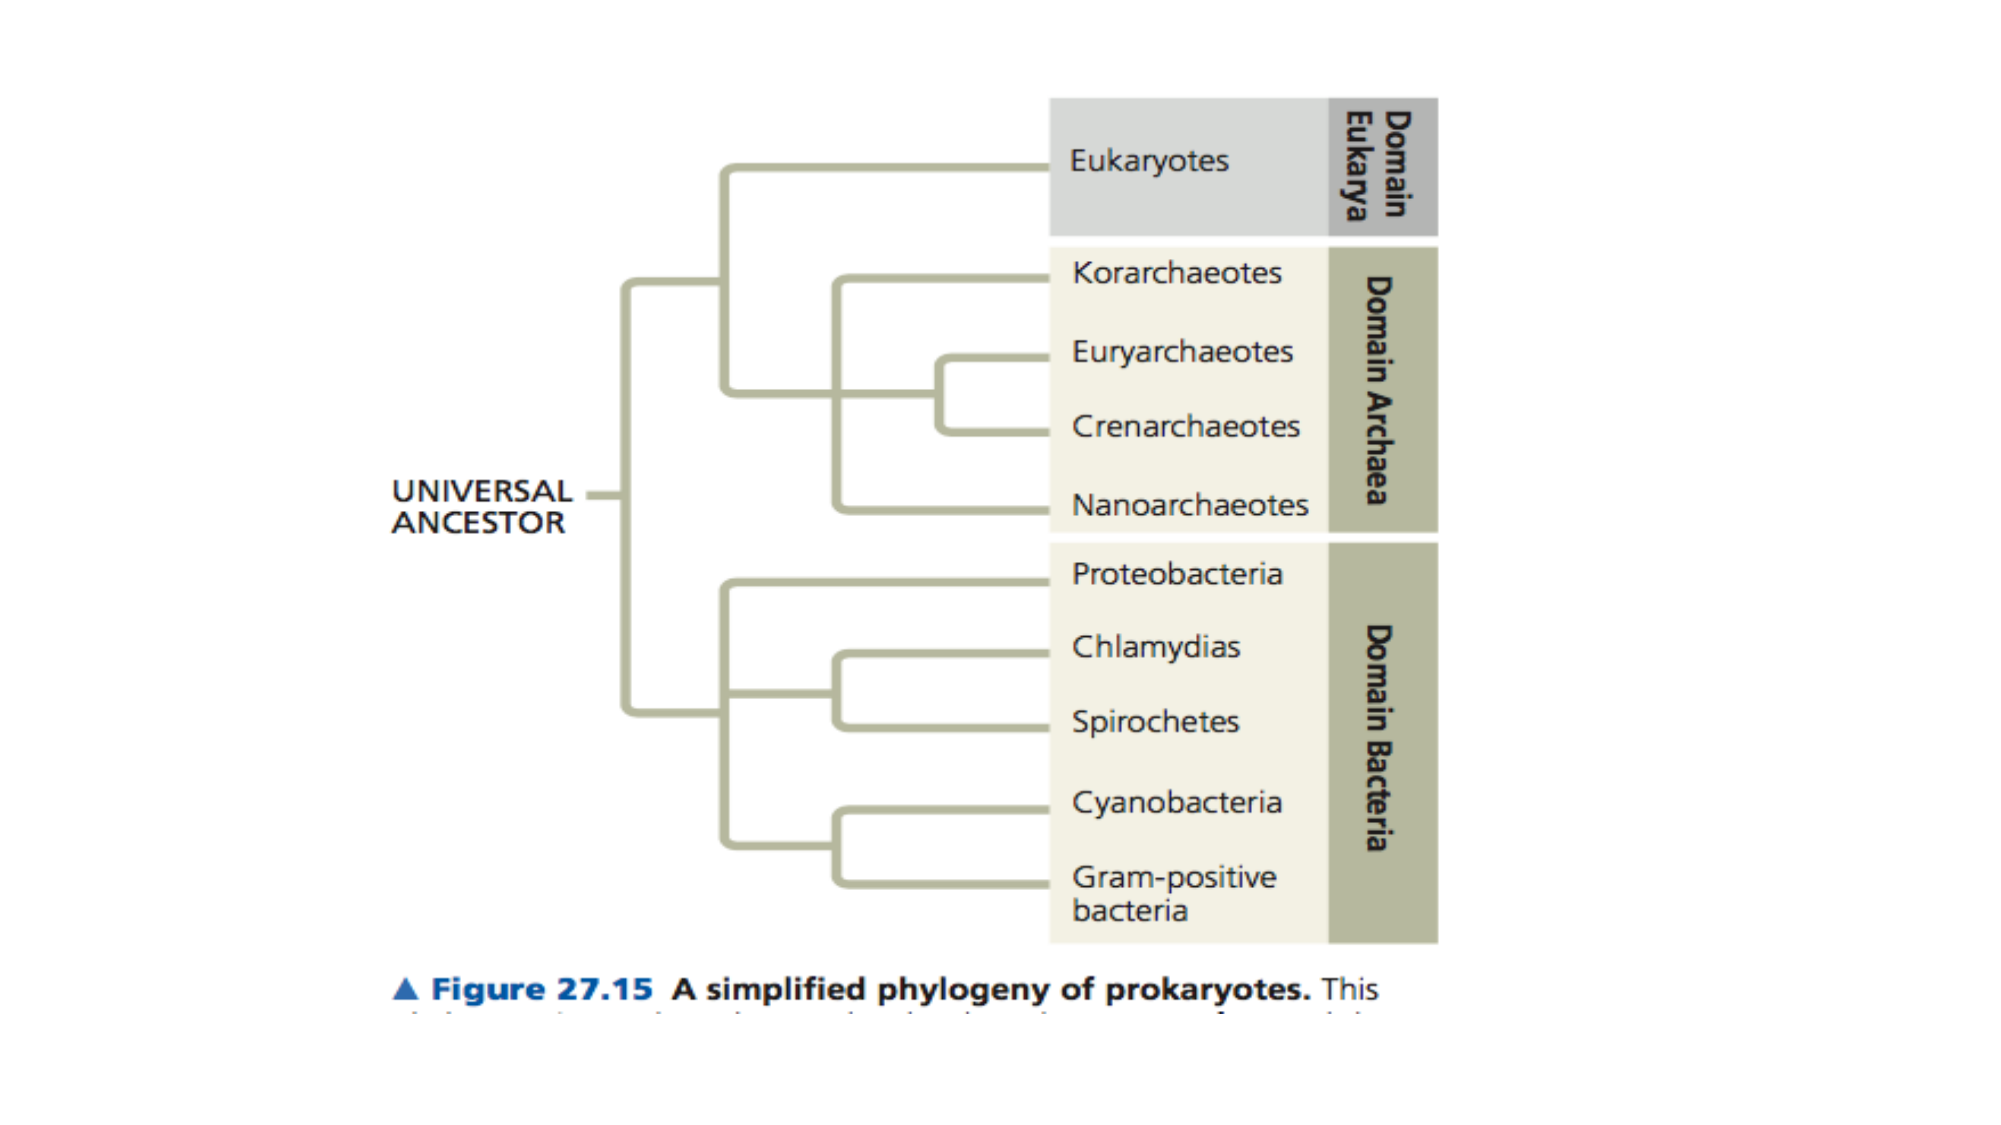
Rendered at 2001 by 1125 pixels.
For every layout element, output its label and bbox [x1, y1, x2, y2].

list [356, 73, 1464, 1014]
